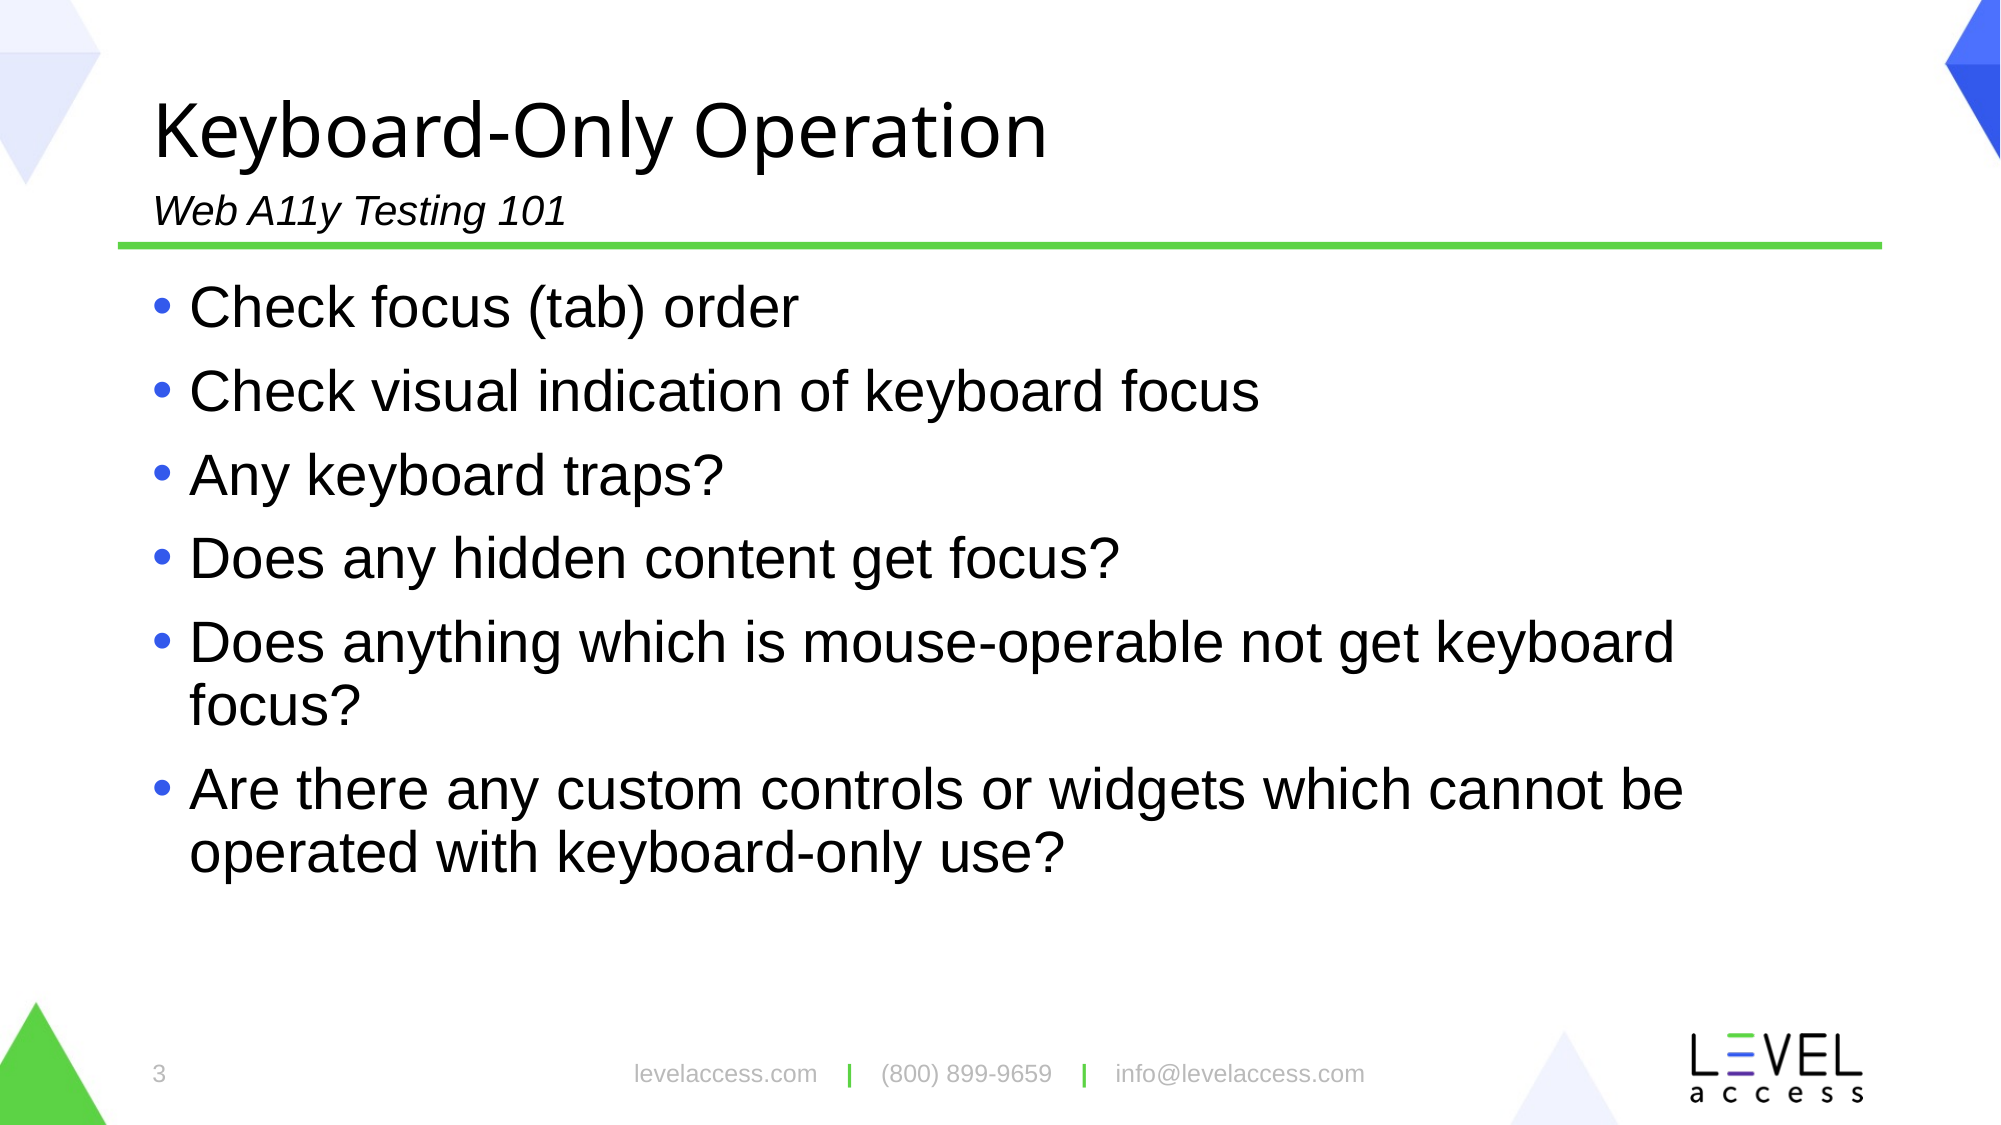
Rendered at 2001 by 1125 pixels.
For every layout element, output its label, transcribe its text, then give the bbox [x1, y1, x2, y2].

list Check focus (tab) order Check visual indication of keyboard focus Any keyboard traps? Does any hidden content get focus? Does anything which is mouse-operable not get keyboard focus? Are there any custom controls or widgets which cannot be operated with keyboard-only use? [137, 269, 1863, 1014]
title Keyboard-Only Operation [137, 77, 1863, 181]
picture [0, 0, 2001, 1125]
slide_number 3 [137, 1042, 588, 1103]
subtitle Web A11y Testing 101 [137, 181, 1863, 243]
footer levelaccess.com | (800) 899-9659 | info@levelaccess.com [613, 1042, 1386, 1103]
